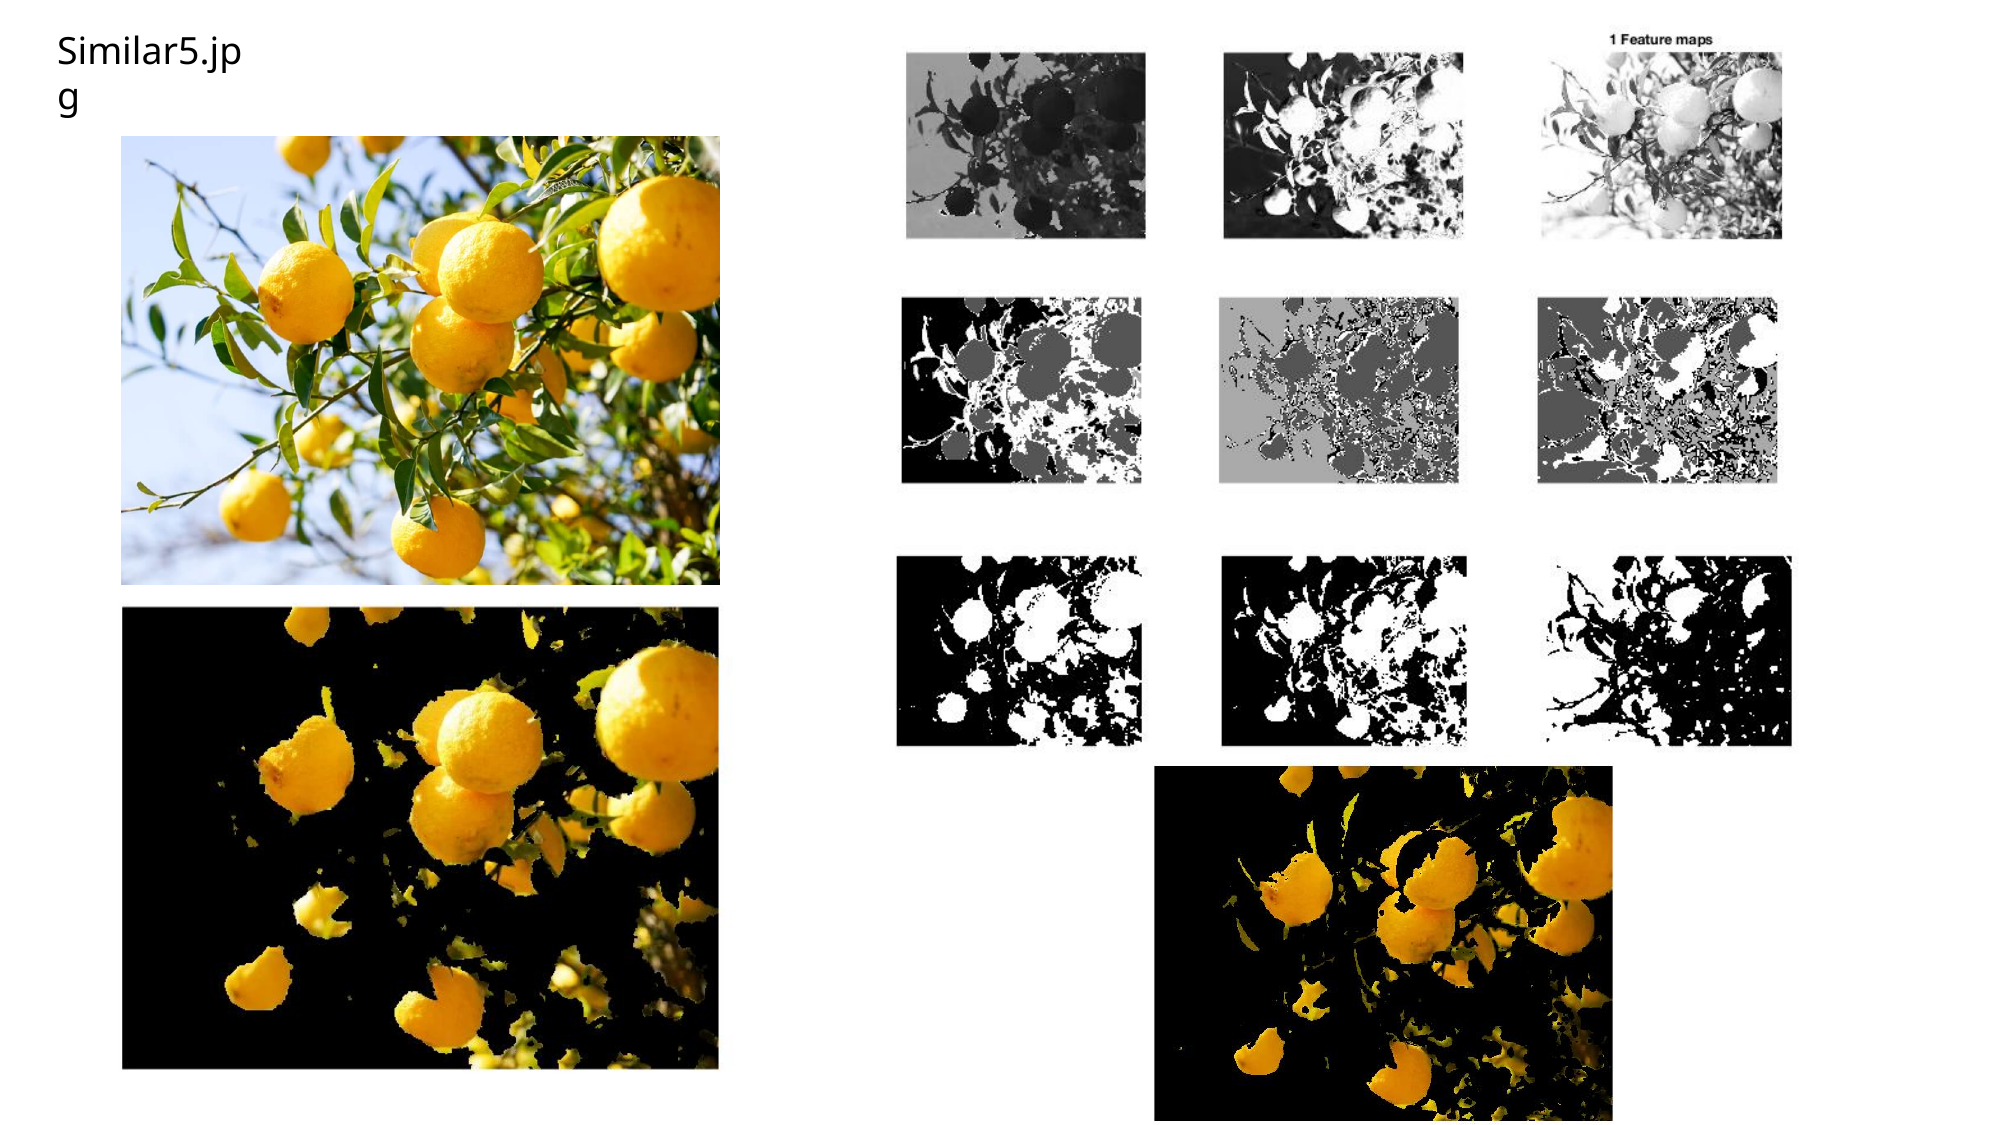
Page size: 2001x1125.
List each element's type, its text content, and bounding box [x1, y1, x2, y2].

picture [895, 21, 1789, 251]
picture [895, 541, 1801, 1125]
picture [84, 136, 758, 1106]
text_box Similar5.jpg [42, 19, 262, 125]
picture [882, 272, 1789, 502]
